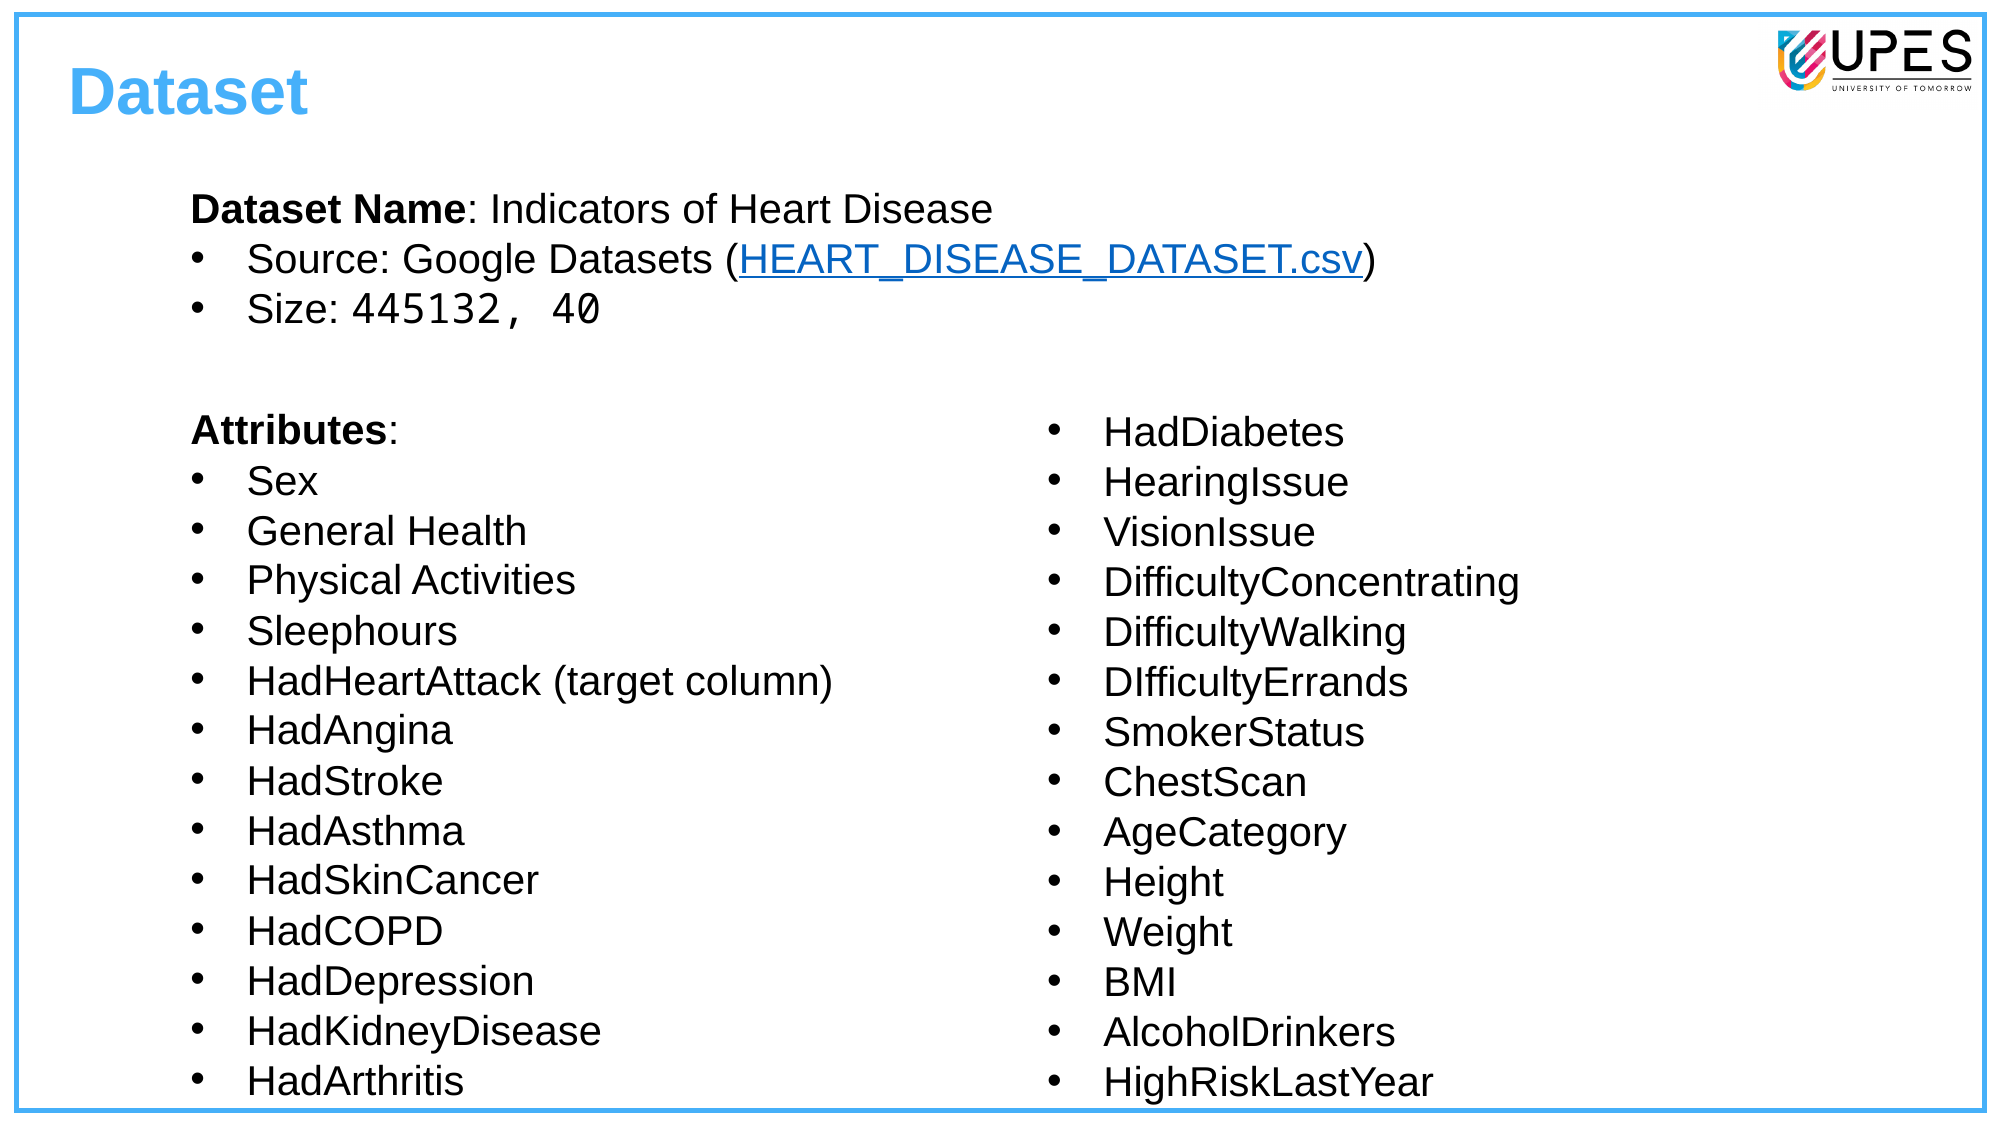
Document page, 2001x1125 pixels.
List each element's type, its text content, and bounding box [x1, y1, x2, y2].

text_box Attributes: Sex General Health Physical Activities Sleephours HadHeartAttack (target column) HadAngina HadStroke HadAsthma HadSkinCancer HadCOPD HadDepression HadKidneyDisease HadArthritis [175, 395, 864, 1111]
picture [1758, 20, 1978, 110]
text_box Dataset Name: Indicators of Heart Disease Source: Google Datasets (HEART_DISEASE_DATASET.csv) Size: 445132, 40 [175, 174, 1800, 340]
text_box HadDiabetes HearingIssue VisionIssue DifficultyConcentrating DifficultyWalking DIfficultyErrands SmokerStatus ChestScan AgeCategory Height Weight BMI AlcoholDrinkers HighRiskLastYear [1032, 397, 1720, 1125]
text_box Dataset [53, 40, 1289, 136]
